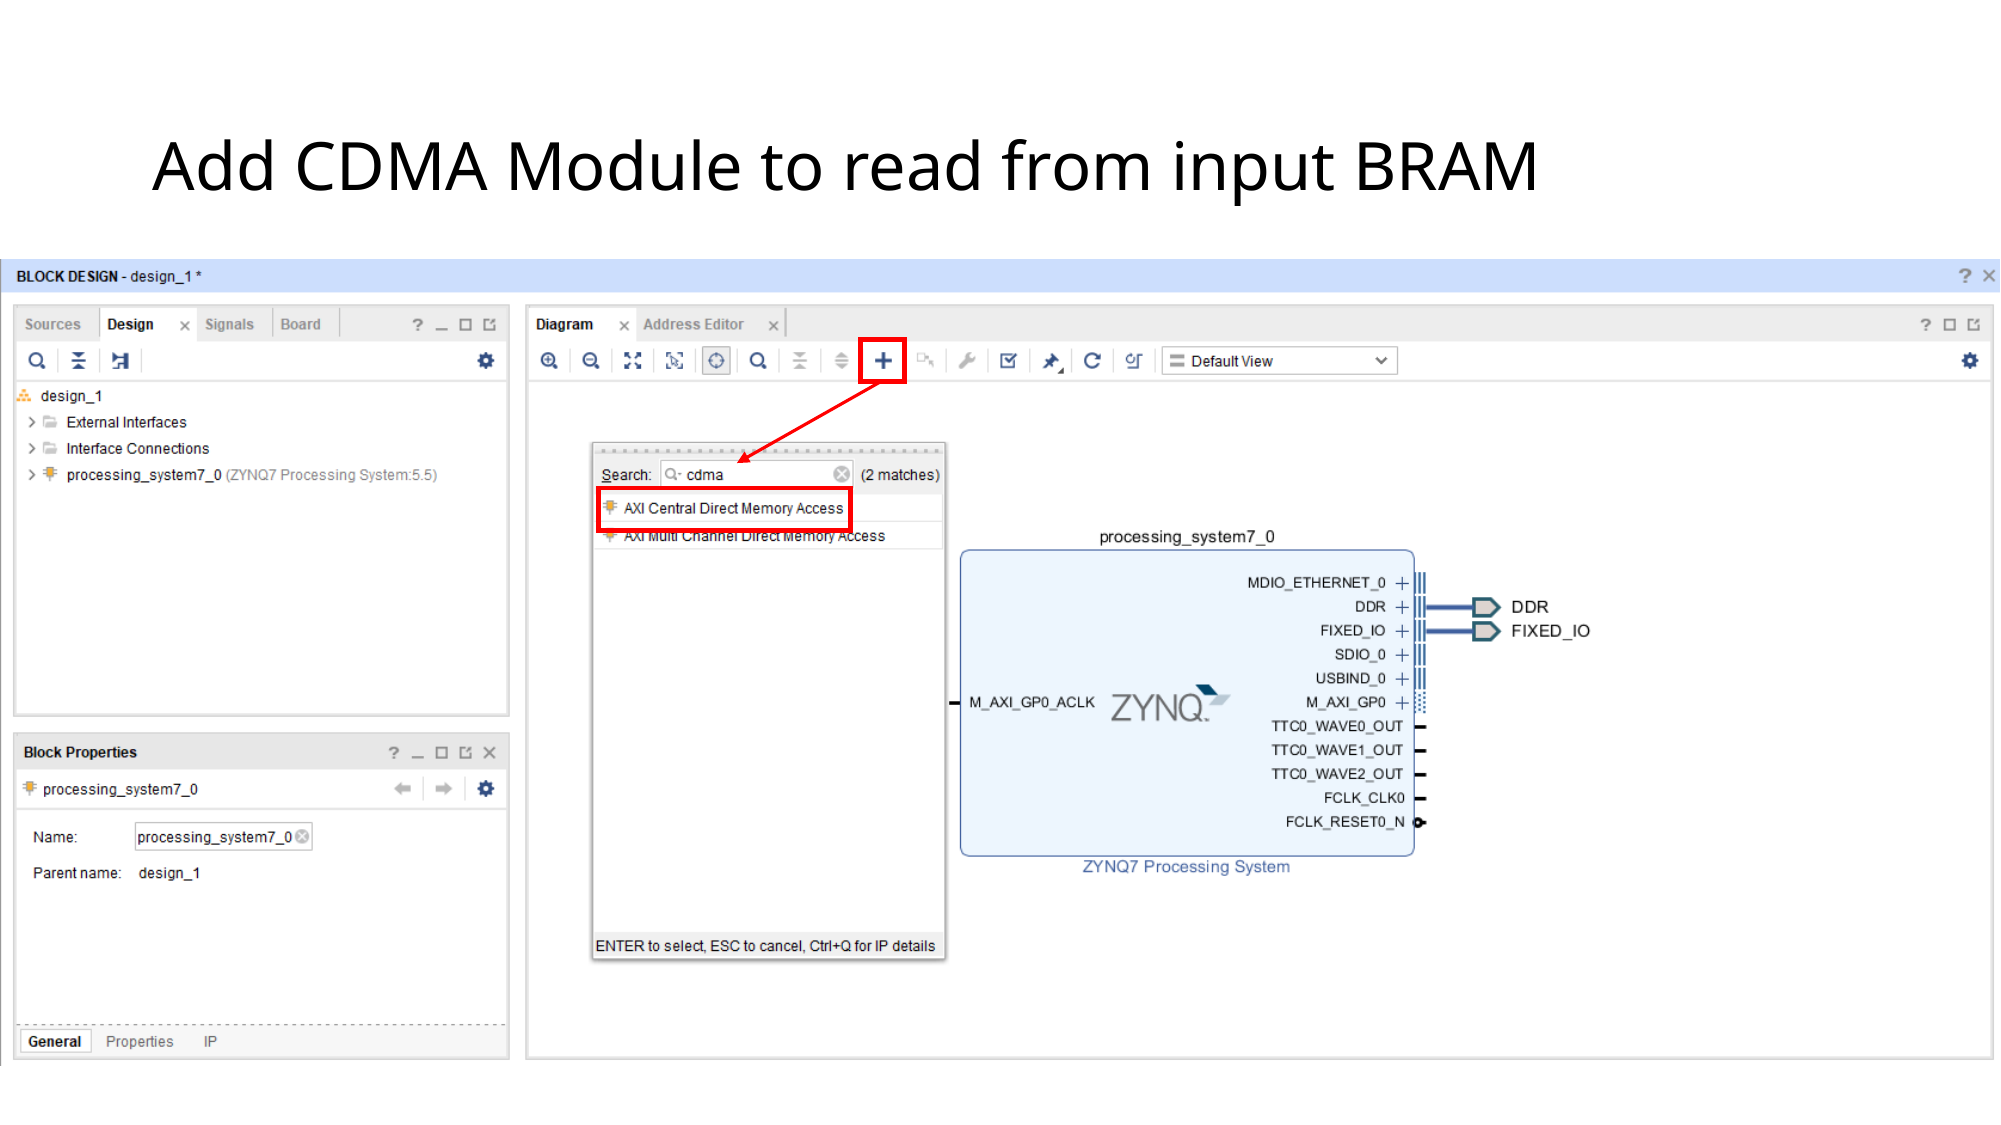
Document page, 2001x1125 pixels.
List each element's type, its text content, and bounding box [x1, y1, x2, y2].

picture [0, 259, 2000, 1066]
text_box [736, 381, 882, 464]
title Add CDMA Module to read from input BRAM [137, 59, 1863, 259]
